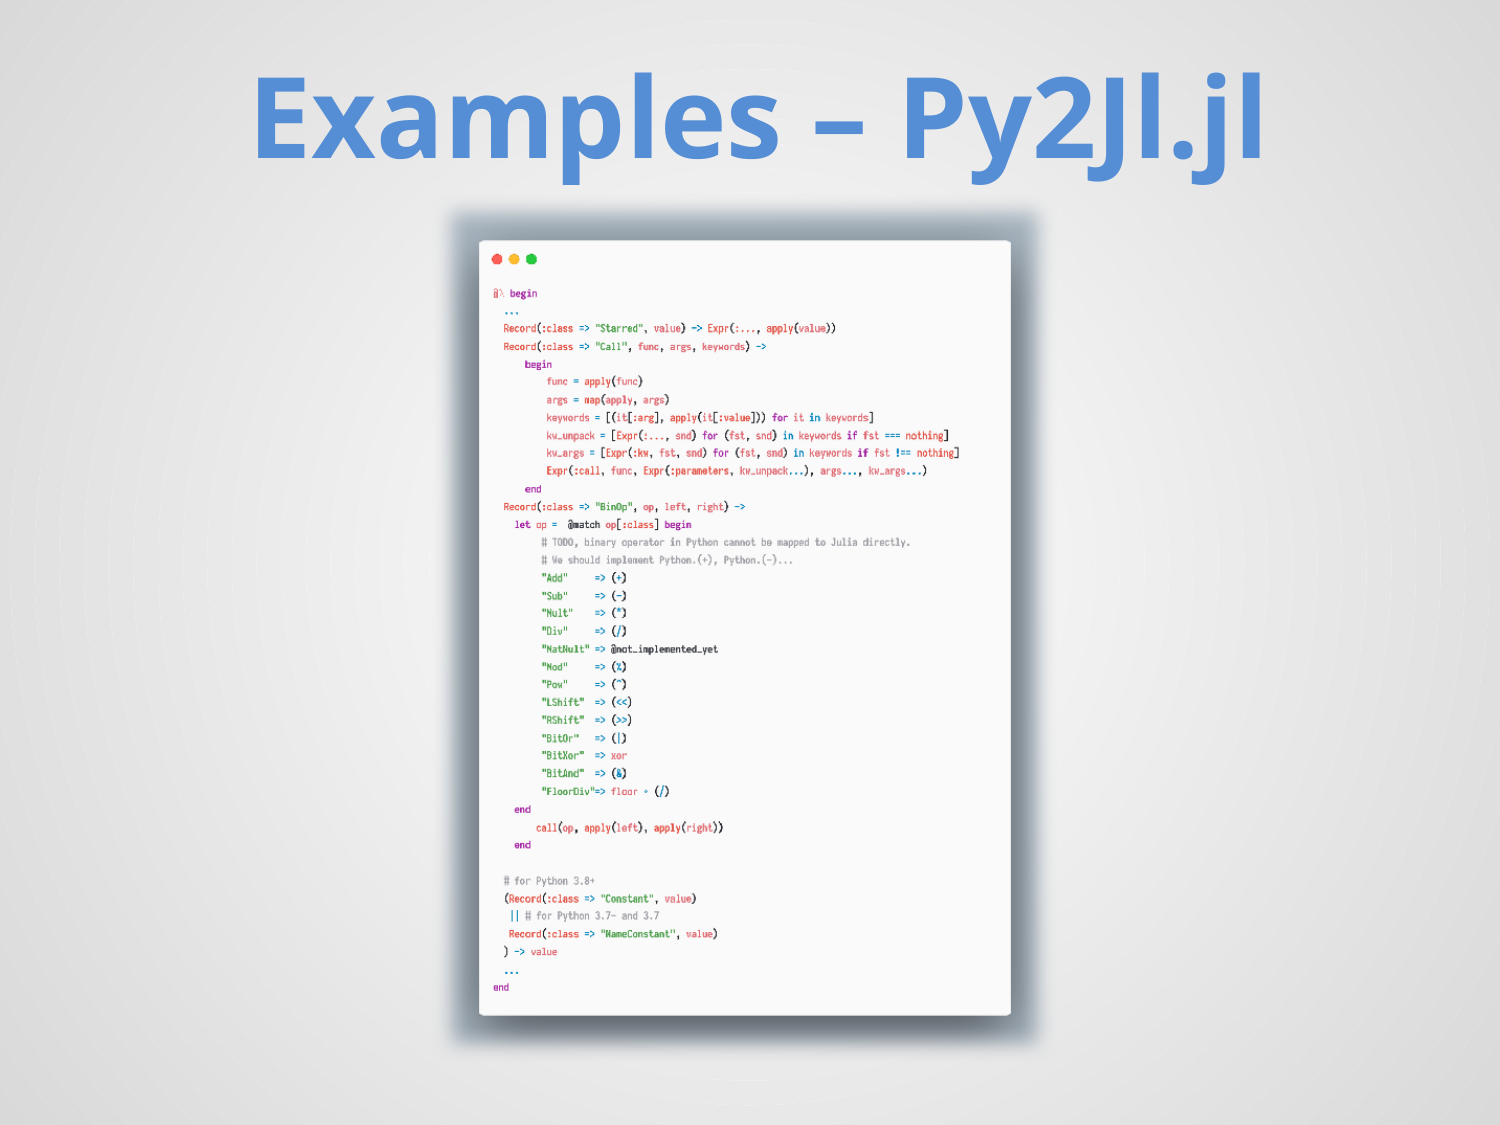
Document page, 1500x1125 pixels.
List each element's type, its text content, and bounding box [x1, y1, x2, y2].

text_box Examples – Py2Jl.jl [233, 38, 1284, 189]
picture [430, 191, 1058, 1064]
